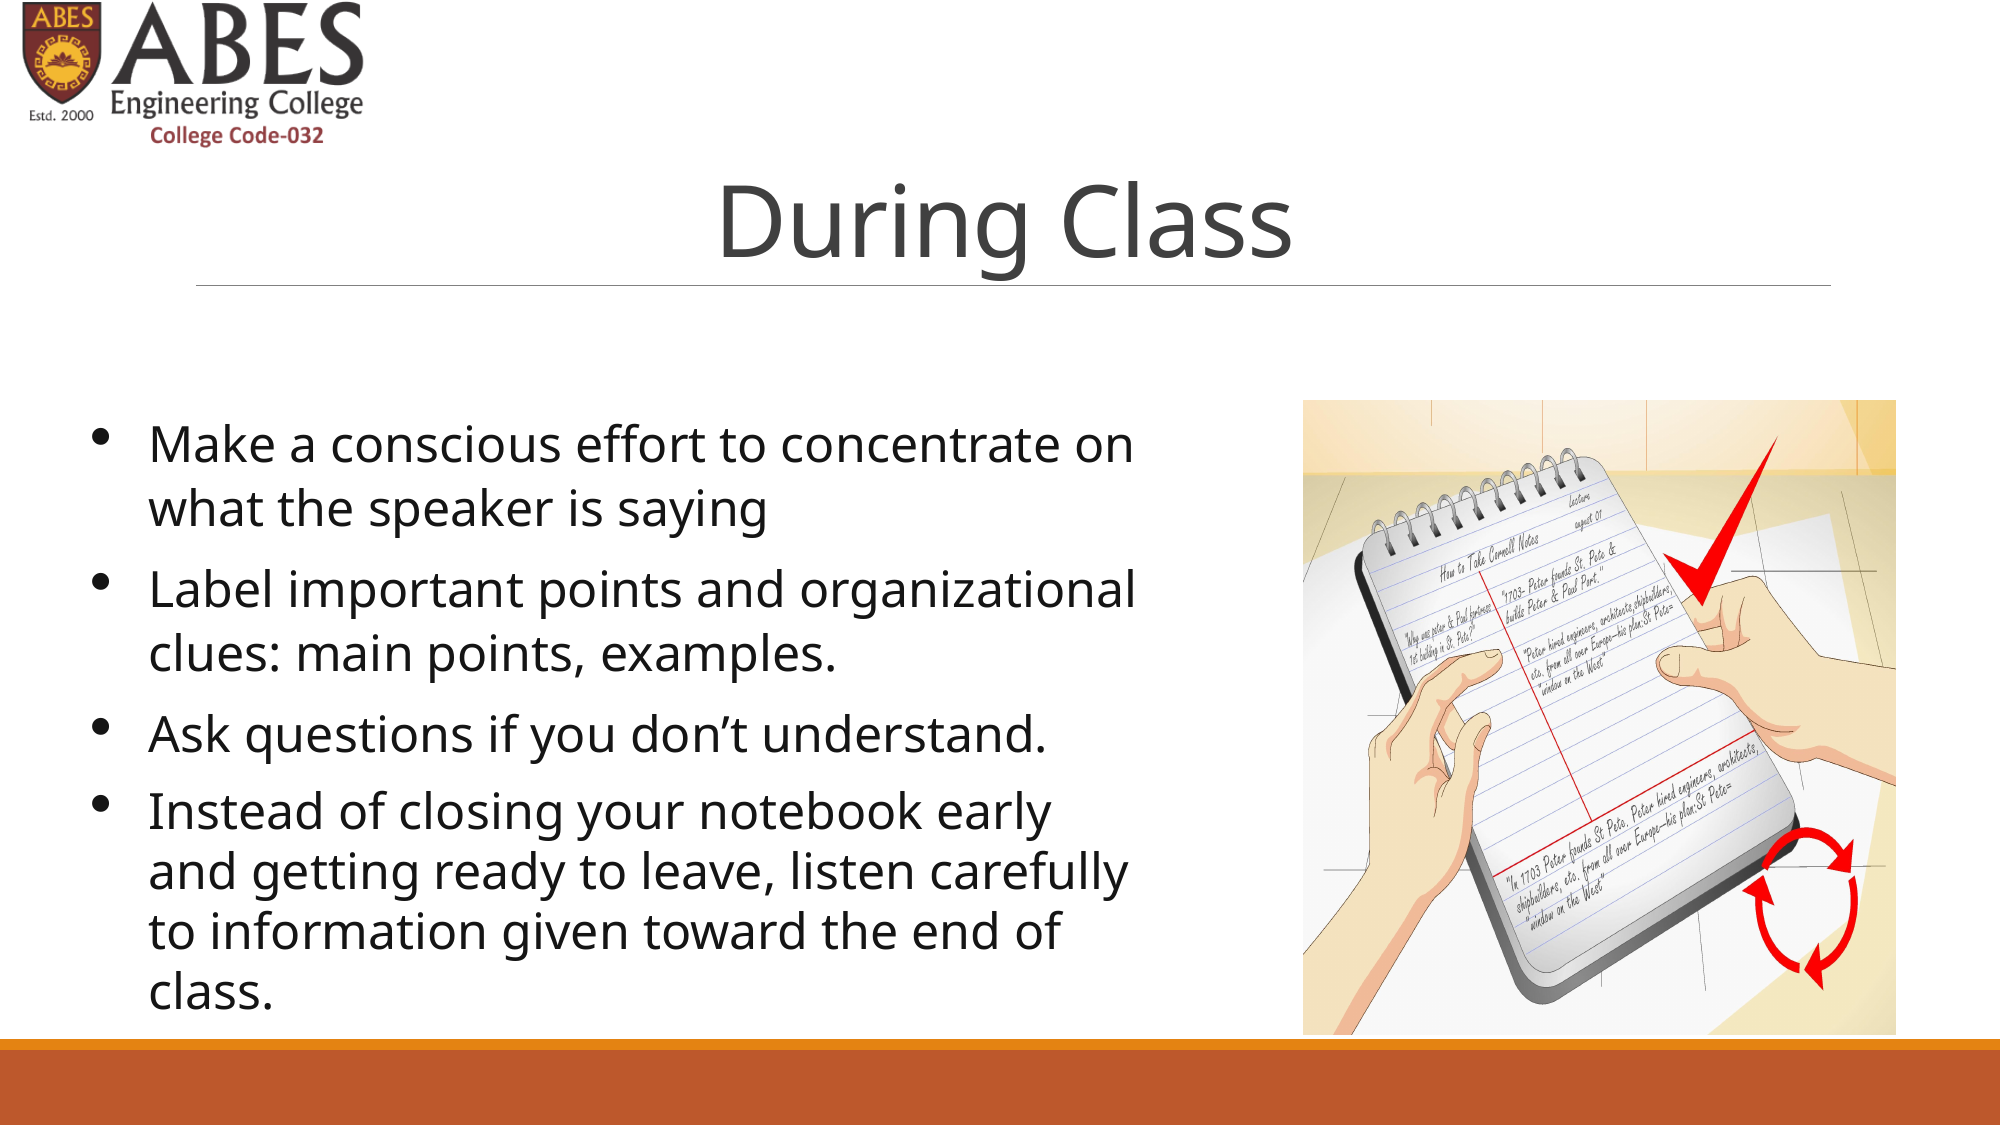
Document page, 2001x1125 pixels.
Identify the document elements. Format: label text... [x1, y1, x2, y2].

text_box Make a conscious effort to concentrate on what the speaker is saying Label important points and organizational clues: main points, examples. Ask questions if you don’t understand. Instead of closing your notebook early and getting ready to leave, listen carefully to information given toward the end of class. [77, 400, 1159, 1091]
title During Class [180, 47, 1830, 285]
picture [17, 0, 369, 154]
picture [1302, 400, 1897, 1036]
